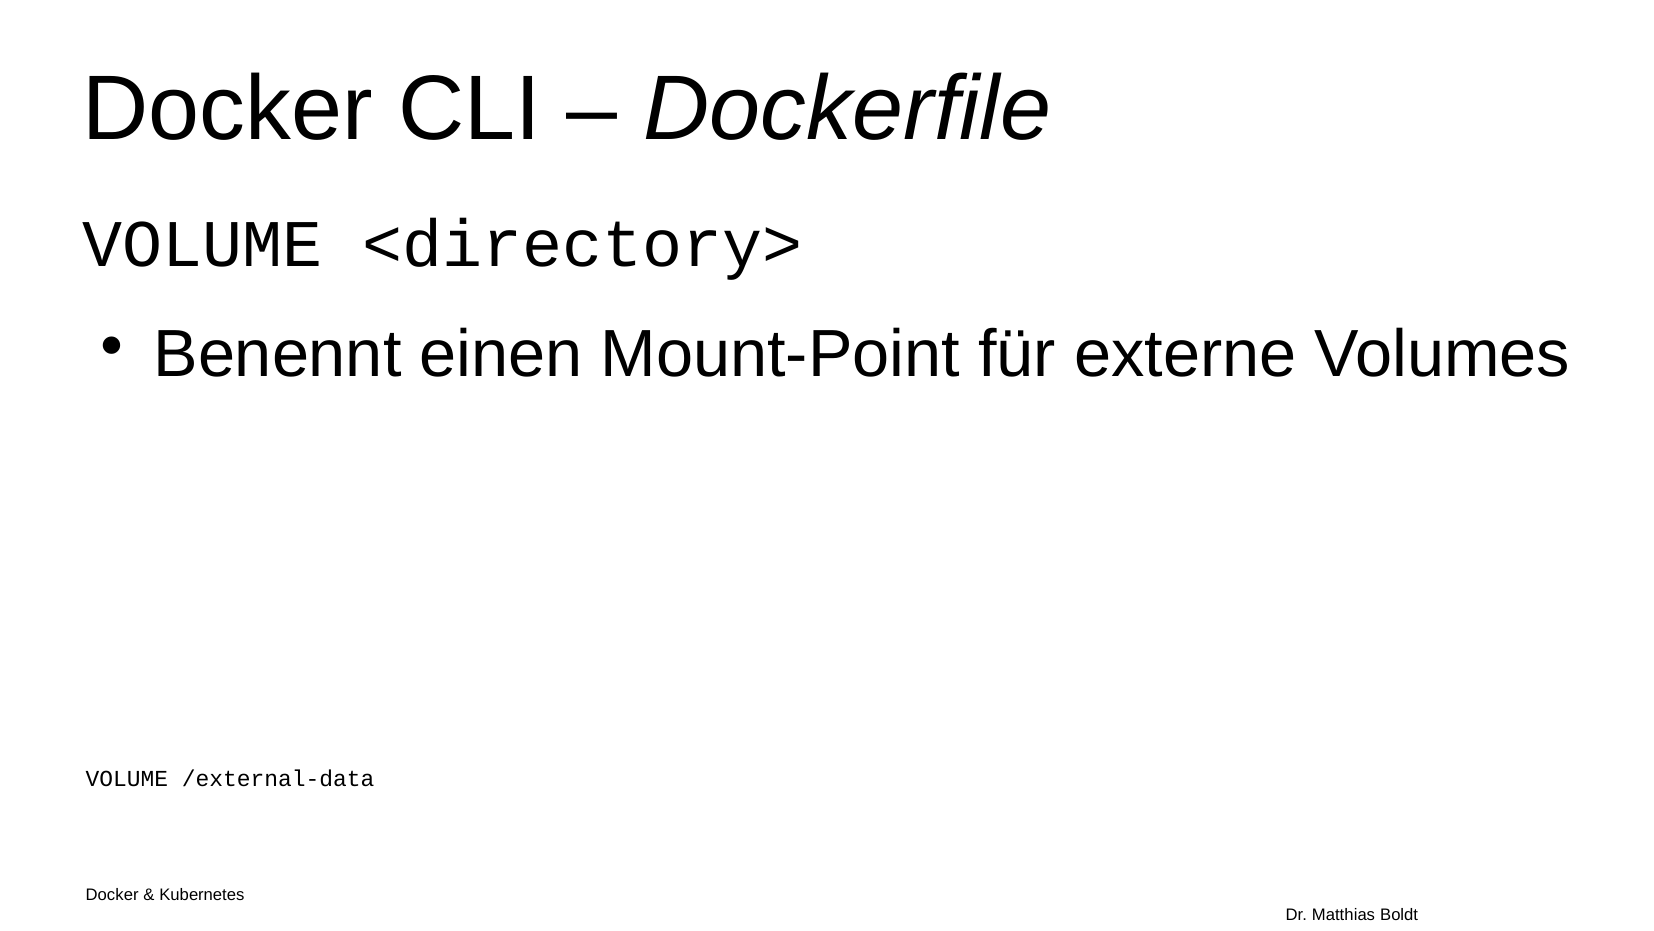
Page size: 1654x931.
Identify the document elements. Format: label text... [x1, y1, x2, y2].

text_box VOLUME /external-data [70, 755, 1560, 863]
text_box Docker CLI – Dockerfile [82, 25, 1571, 181]
text_box Docker & Kubernetes Dr. Matthias Boldt [70, 875, 1562, 910]
text_box VOLUME <directory> Benennt einen Mount-Point für externe Volumes [82, 199, 1607, 721]
